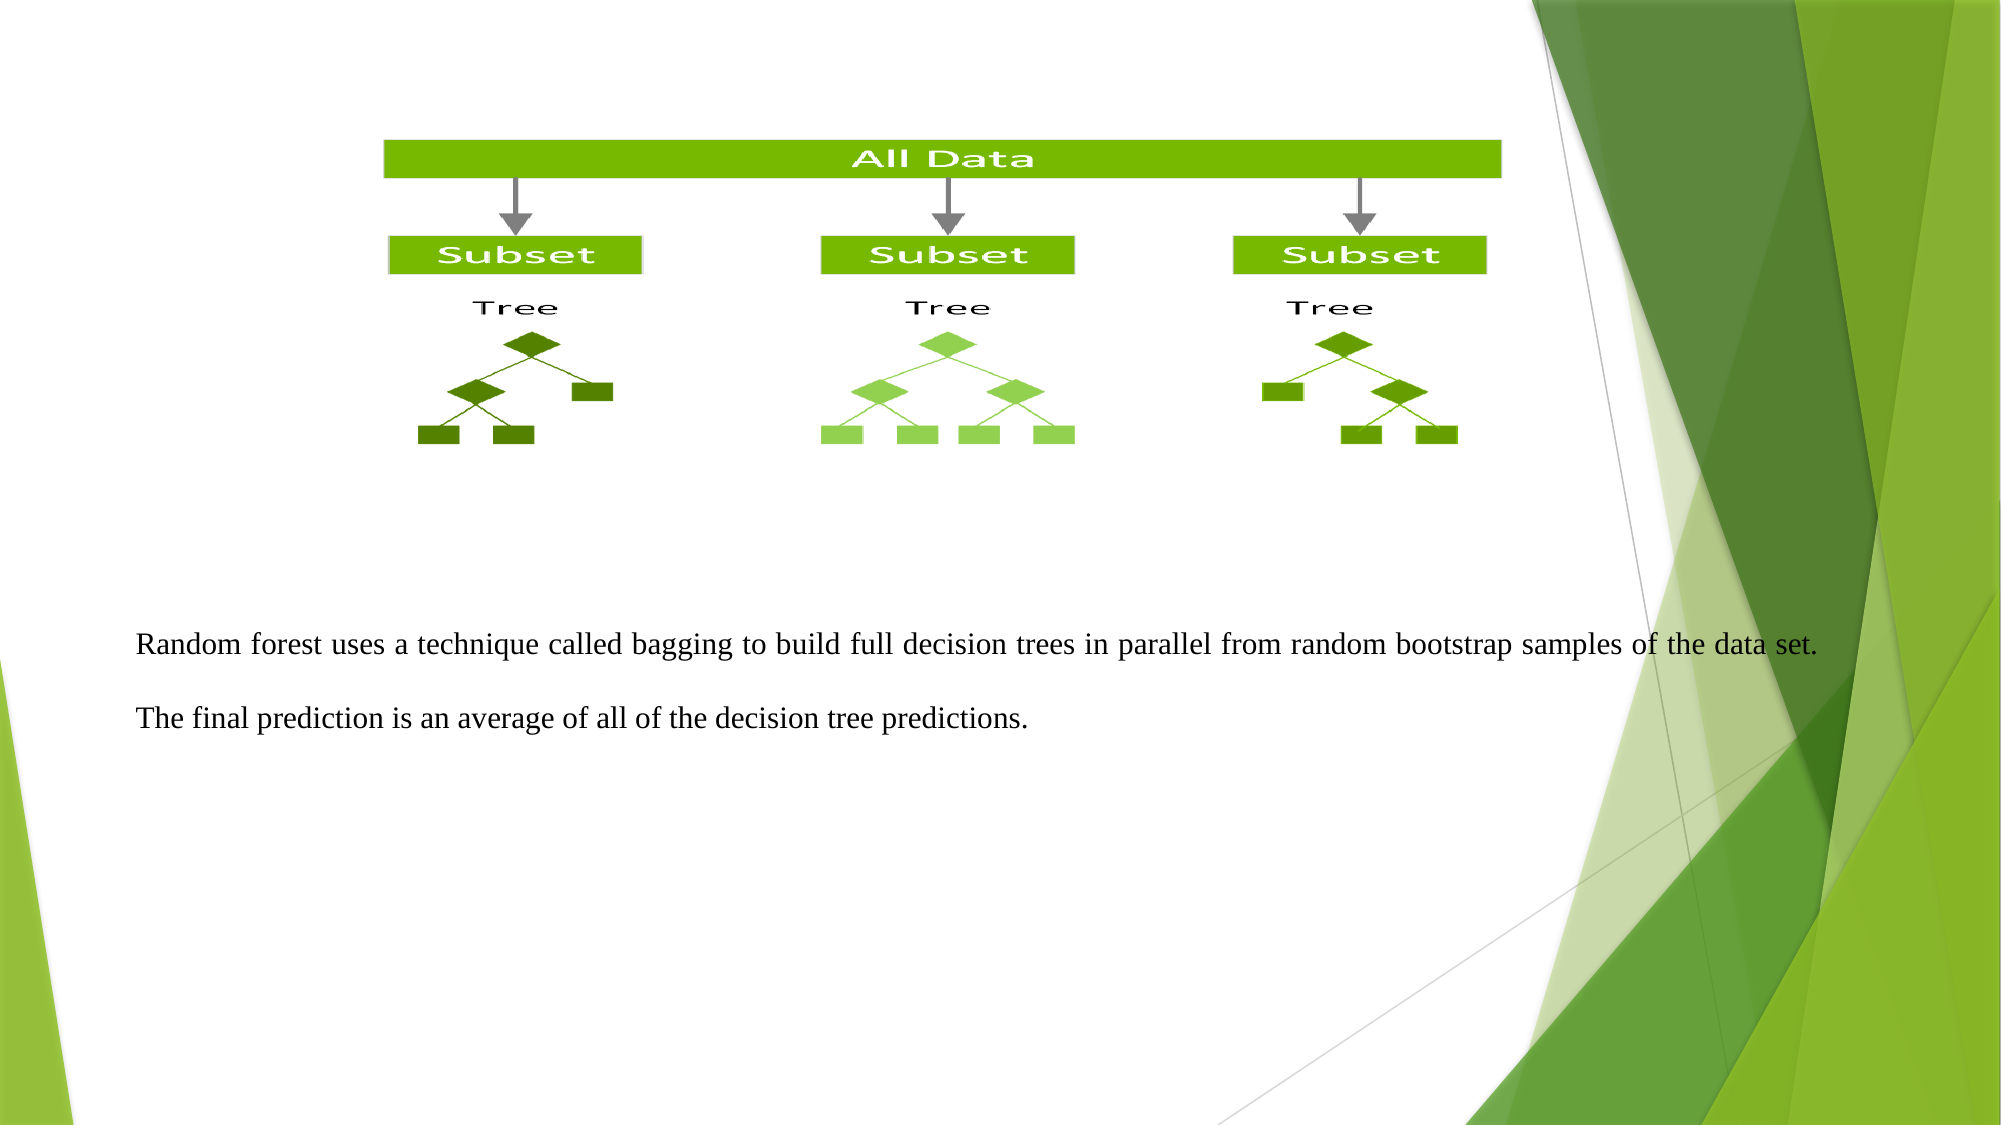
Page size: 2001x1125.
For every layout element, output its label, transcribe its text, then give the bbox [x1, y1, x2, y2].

text_box Random forest uses a technique called bagging to build full decision trees in parallel from random bootstrap samples of the data set. The final prediction is an average of all of the decision tree predictions. [120, 578, 1836, 818]
picture [375, 135, 1511, 448]
